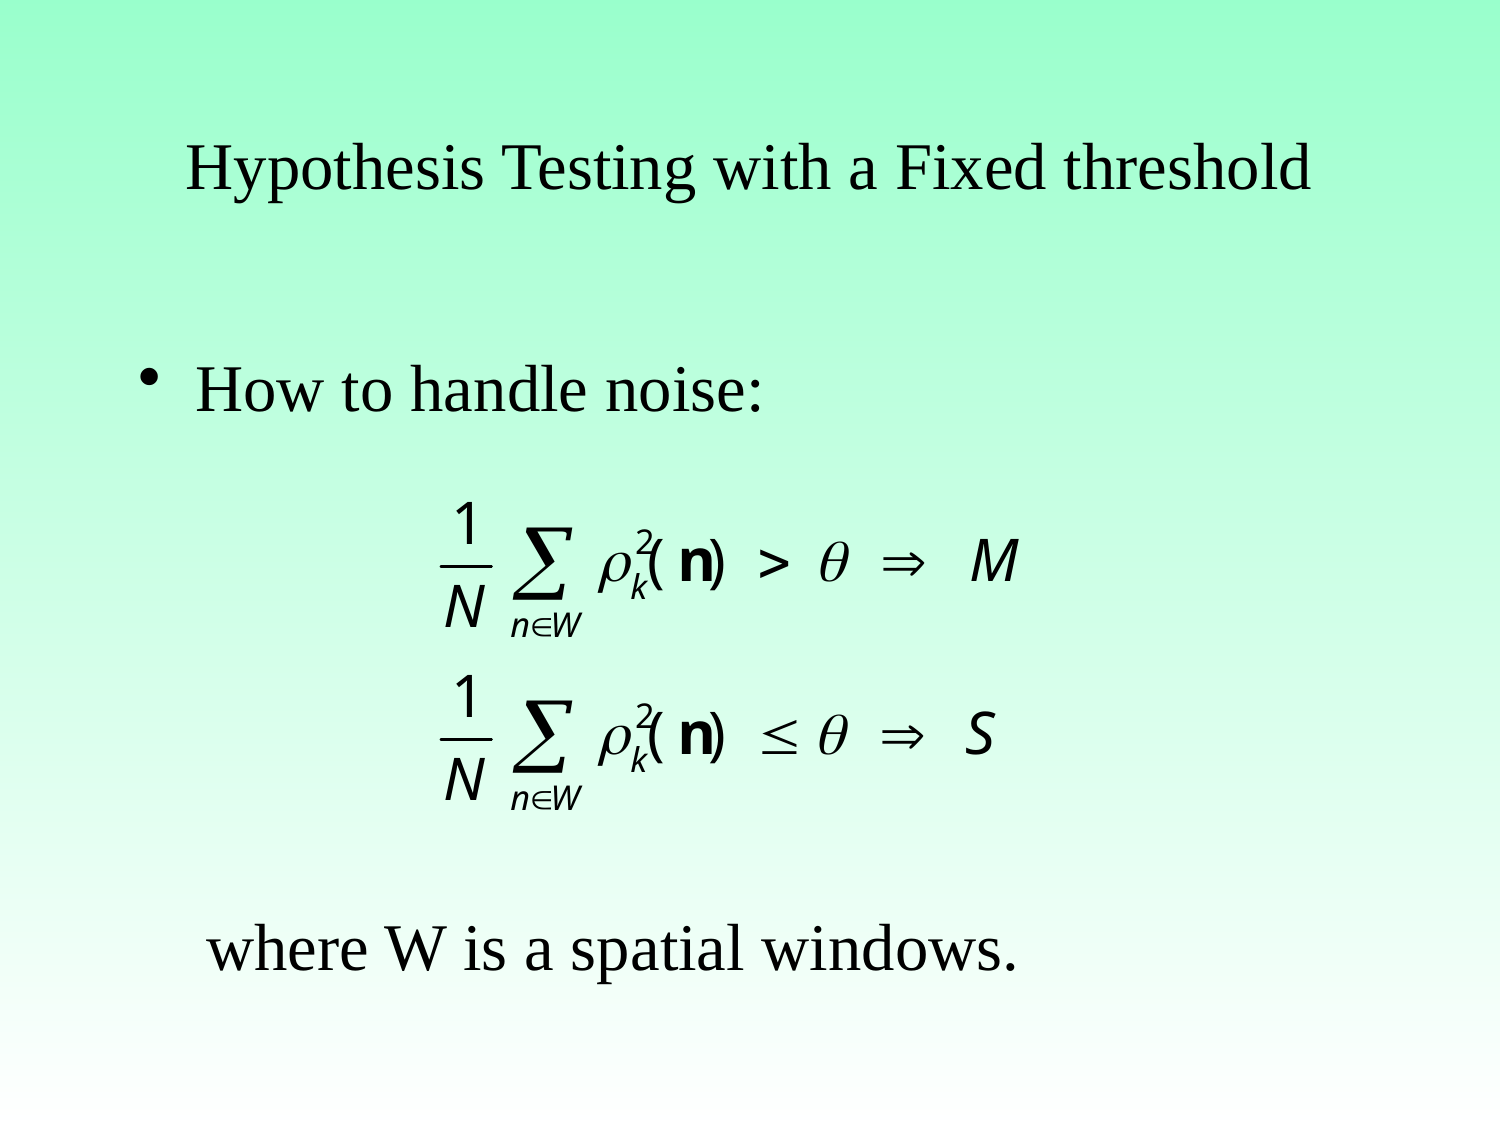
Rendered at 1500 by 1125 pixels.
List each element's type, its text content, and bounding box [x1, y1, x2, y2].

title Hypothesis Testing with a Fixed threshold [112, 69, 1388, 257]
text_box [430, 479, 1026, 825]
list How to handle noise: where W is a spatial windows. [123, 243, 1399, 919]
